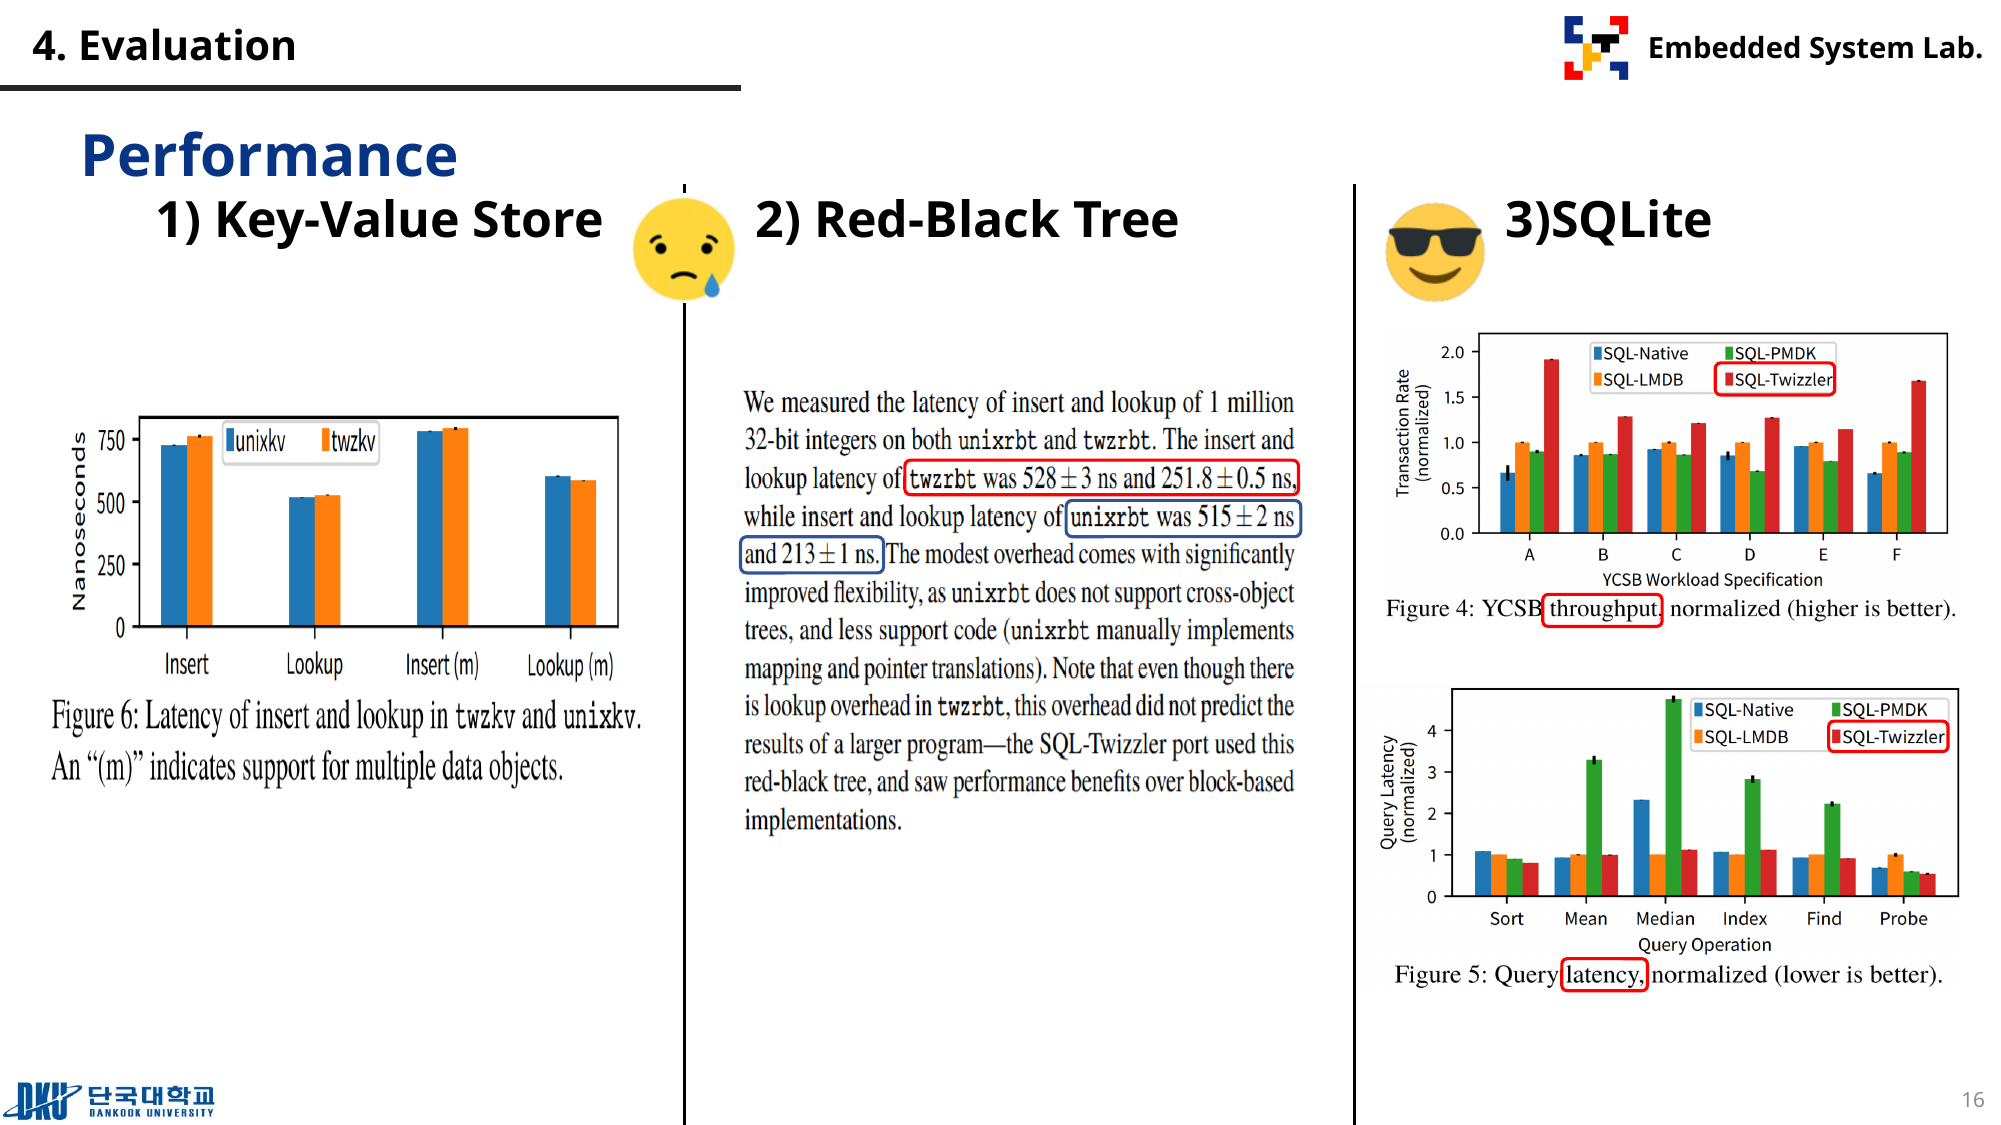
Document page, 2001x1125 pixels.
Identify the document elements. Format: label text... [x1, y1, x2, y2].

picture [38, 397, 648, 795]
title 4. Evaluation [17, 17, 1474, 78]
picture [0, 1076, 217, 1125]
picture [1383, 200, 1487, 303]
picture [631, 193, 739, 303]
text_box Performance 1) Key-Value Store 2) Red-Black Tree 3)SQLite [66, 110, 1934, 256]
picture [1355, 685, 1964, 995]
picture [1383, 330, 1964, 626]
picture [1563, 15, 1629, 81]
slide_number 16 [1550, 1076, 2000, 1125]
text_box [738, 378, 1306, 839]
